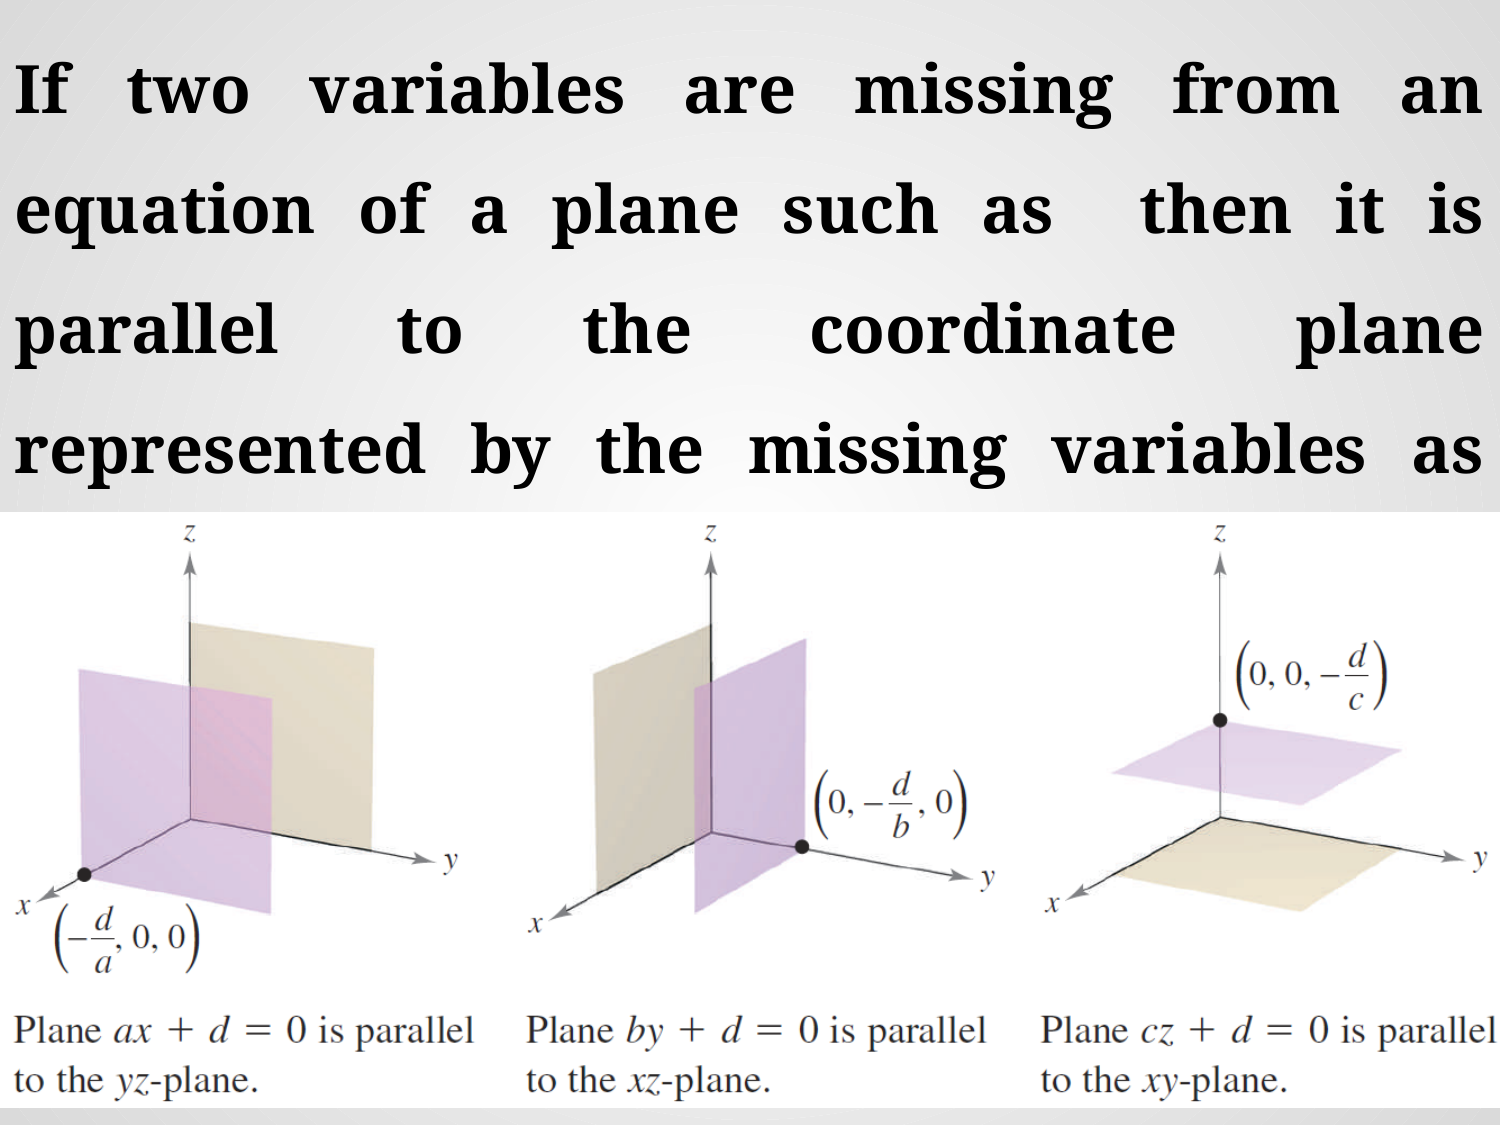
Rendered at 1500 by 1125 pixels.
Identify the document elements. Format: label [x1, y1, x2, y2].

picture [0, 512, 1500, 1109]
